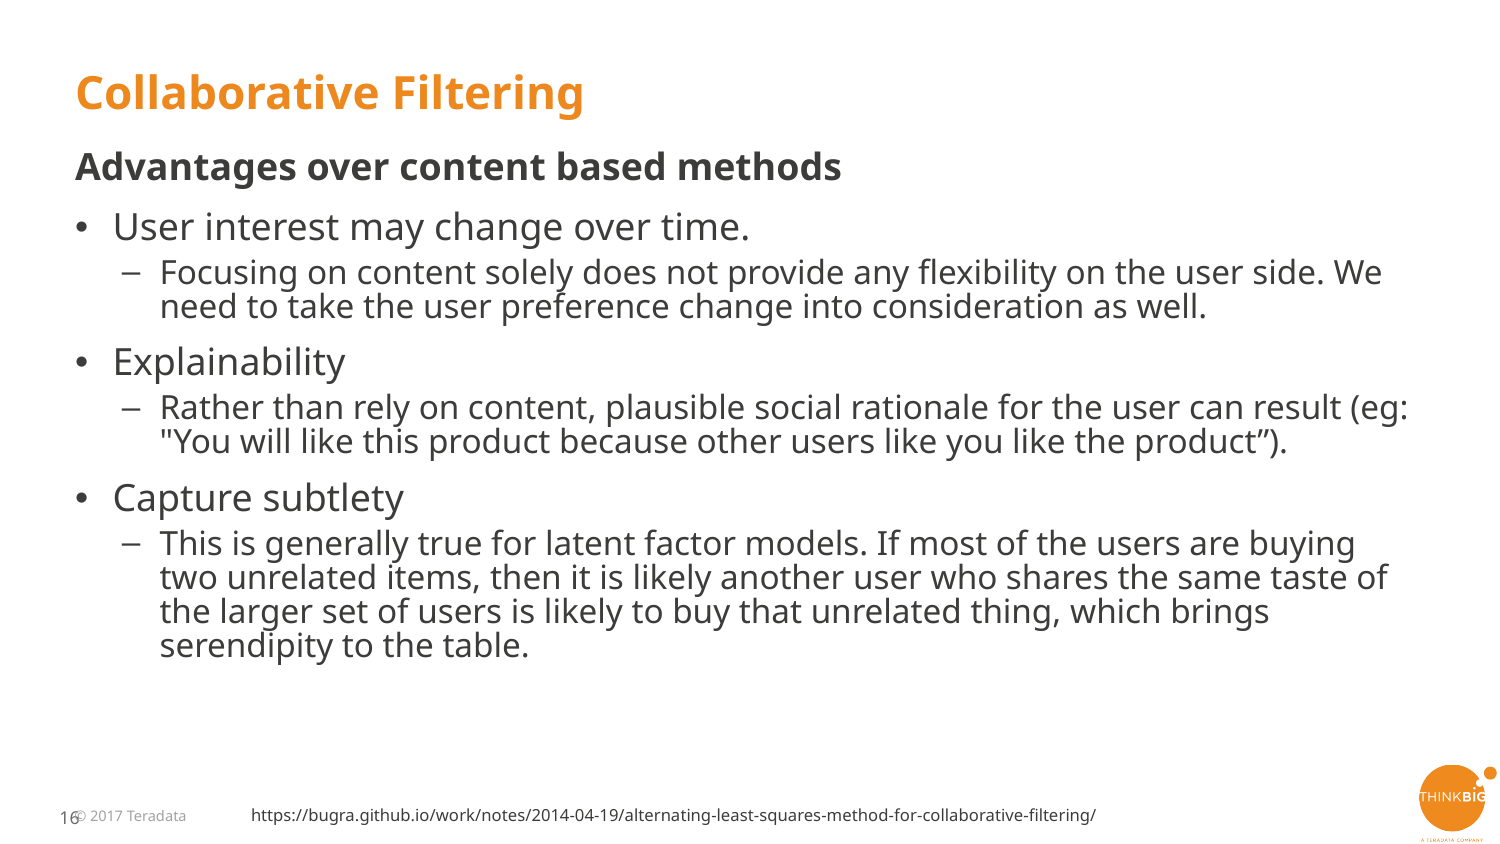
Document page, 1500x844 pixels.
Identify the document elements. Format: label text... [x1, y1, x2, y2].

slide_number © 2017 Teradata [74, 806, 236, 825]
title Collaborative Filtering [75, 26, 1425, 120]
picture [1419, 765, 1497, 842]
list Advantages over content based methods User interest may change over time. Focusing on content solely does not provide any flexibility on the user side. We need to take the user preference change into consideration as well. Explainability Rather than rely on content, plausible social rationale for the user can result (eg: "You will like this product because other users like you like the product”). Capture subtlety This is generally true for latent factor models. If most of the users are buying two unrelated items, then it is likely another user who shares the same taste of the larger set of users is likely to buy that unrelated thing, which brings serendipity to the table. [75, 146, 1425, 748]
text_box https://bugra.github.io/work/notes/2014-04-19/alternating-least-squares-method-for-collaborative-filtering/ [236, 797, 1314, 832]
